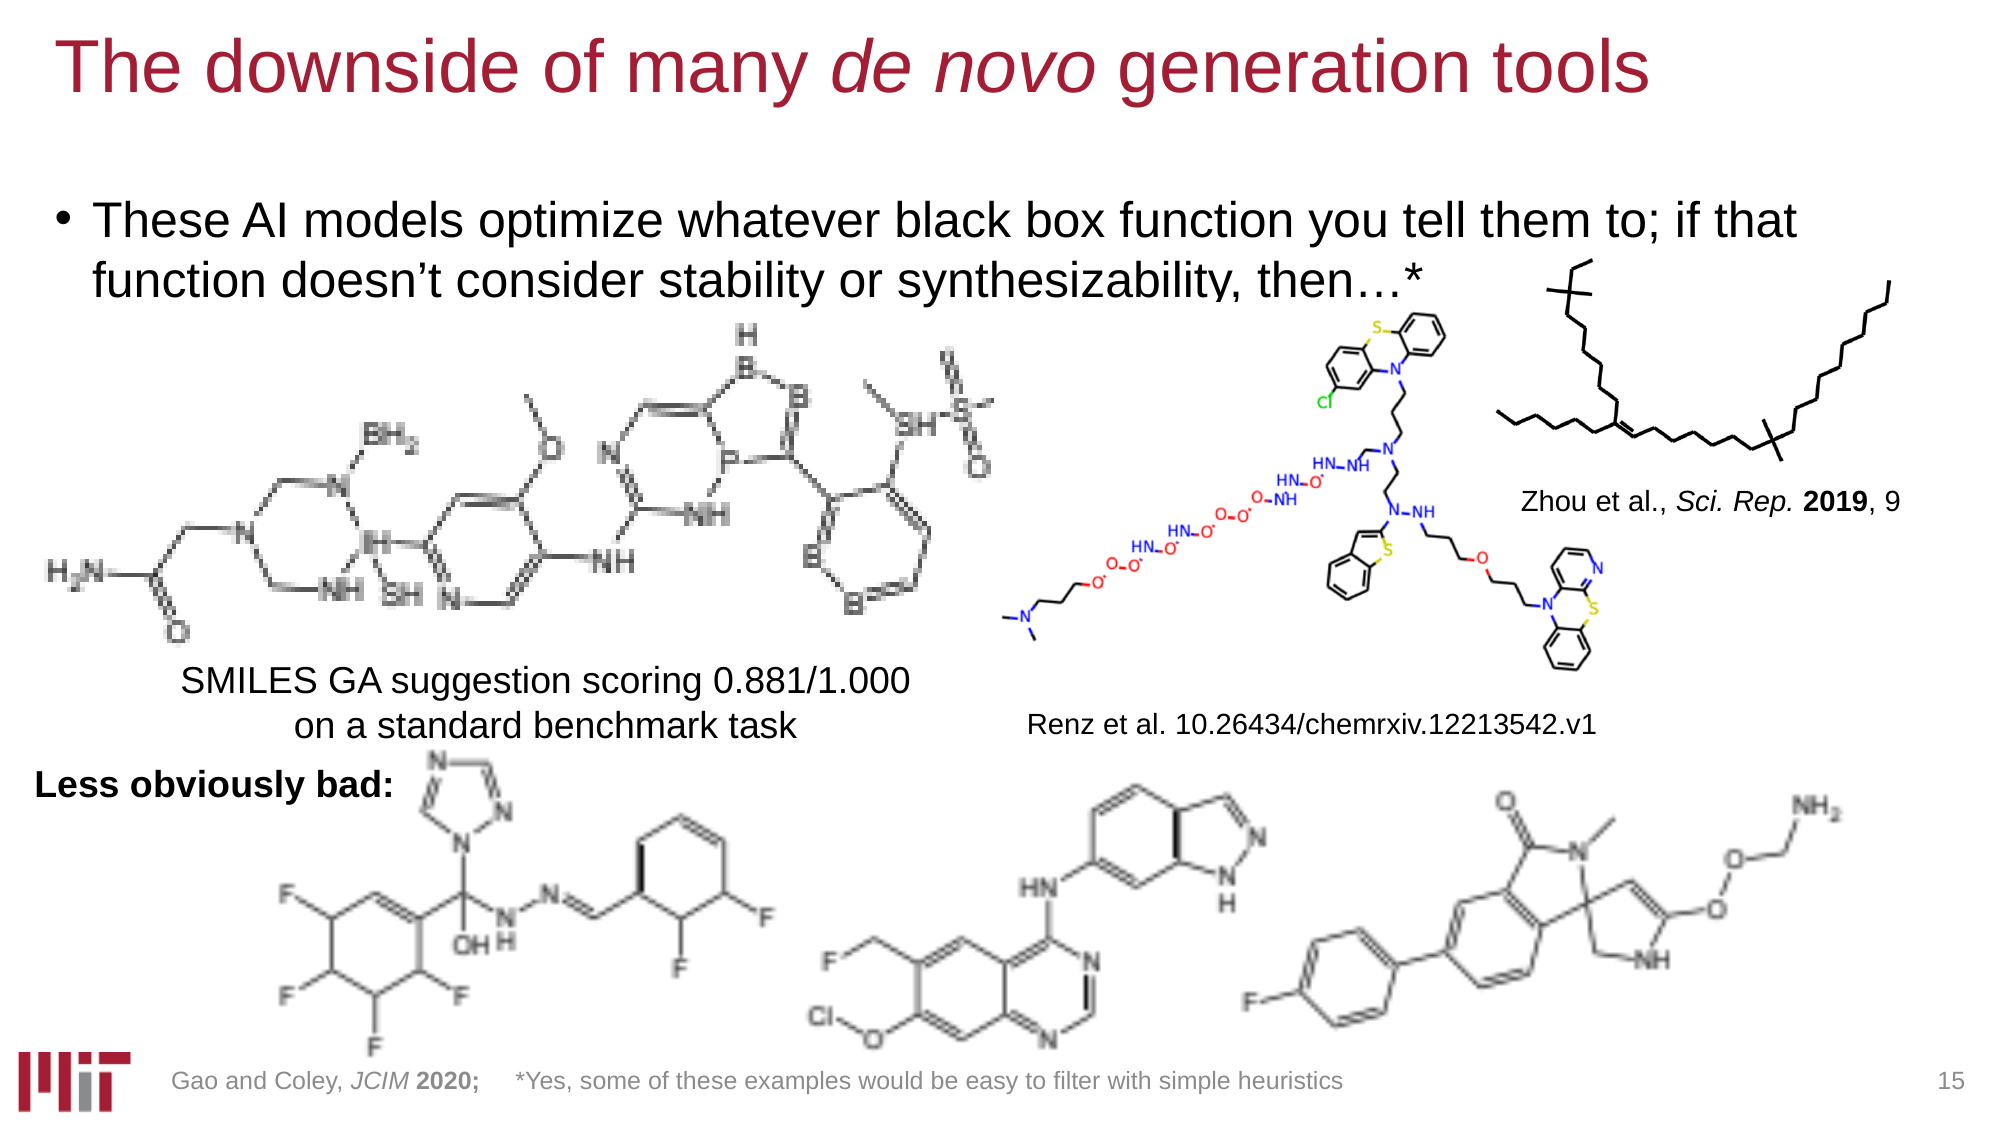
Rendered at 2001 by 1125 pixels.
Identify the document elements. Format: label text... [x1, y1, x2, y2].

picture [18, 1052, 138, 1119]
text_box Less obviously bad: [19, 752, 273, 813]
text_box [1472, 246, 1925, 516]
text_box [994, 302, 1642, 739]
footer Gao and Coley, JCIM 2020; *Yes, some of these examples would be easy to filter with simple heuristics [156, 1049, 1806, 1111]
picture [799, 770, 1844, 1055]
text_box SMILES GA suggestion scoring 0.881/1.000 on a standard benchmark task [96, 649, 995, 757]
picture [273, 744, 786, 1062]
title The downside of many de novo generation tools [39, 13, 1965, 125]
text_box These AI models optimize whatever black box function you tell them to; if that function doesn’t consider stability or synthesizability, then…* [39, 180, 1959, 525]
slide_number 15 [1825, 1049, 1981, 1111]
picture [35, 314, 994, 649]
